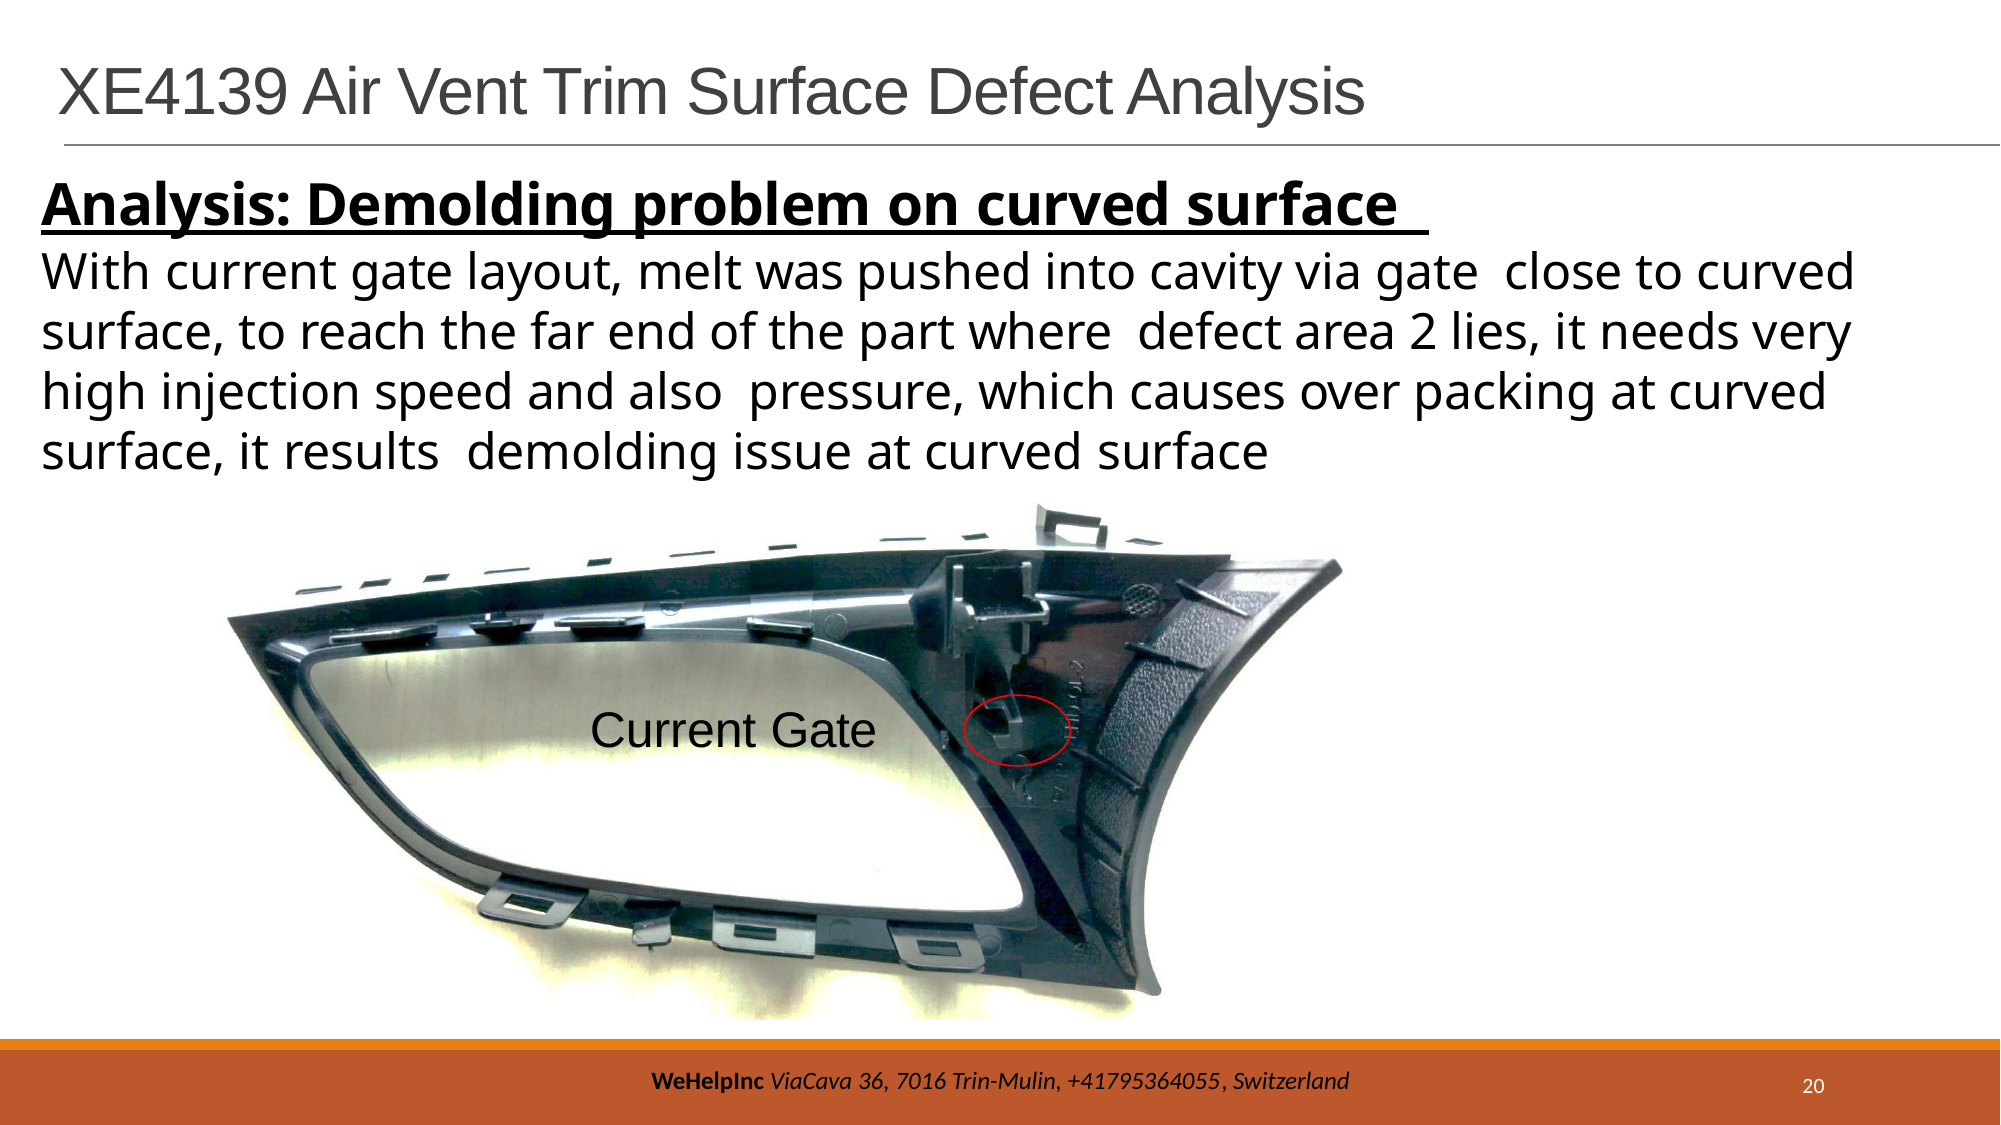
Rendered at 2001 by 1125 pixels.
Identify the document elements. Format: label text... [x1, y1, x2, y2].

text_box Analysis: Demolding problem on curved surface With current gate layout, melt was pushed into cavity via gate close to curved surface, to reach the far end of the part where defect area 2 lies, it needs very high injection speed and also pressure, which causes over packing at curved surface, it results demolding issue at curved surface [39, 165, 1955, 480]
title XE4139 Air Vent Trim Surface Defect Analysis [42, 0, 1668, 136]
text_box [964, 695, 1071, 766]
text_box 20 [1624, 1064, 1840, 1124]
text_box [221, 499, 1347, 1020]
text_box Current Gate [587, 695, 879, 758]
